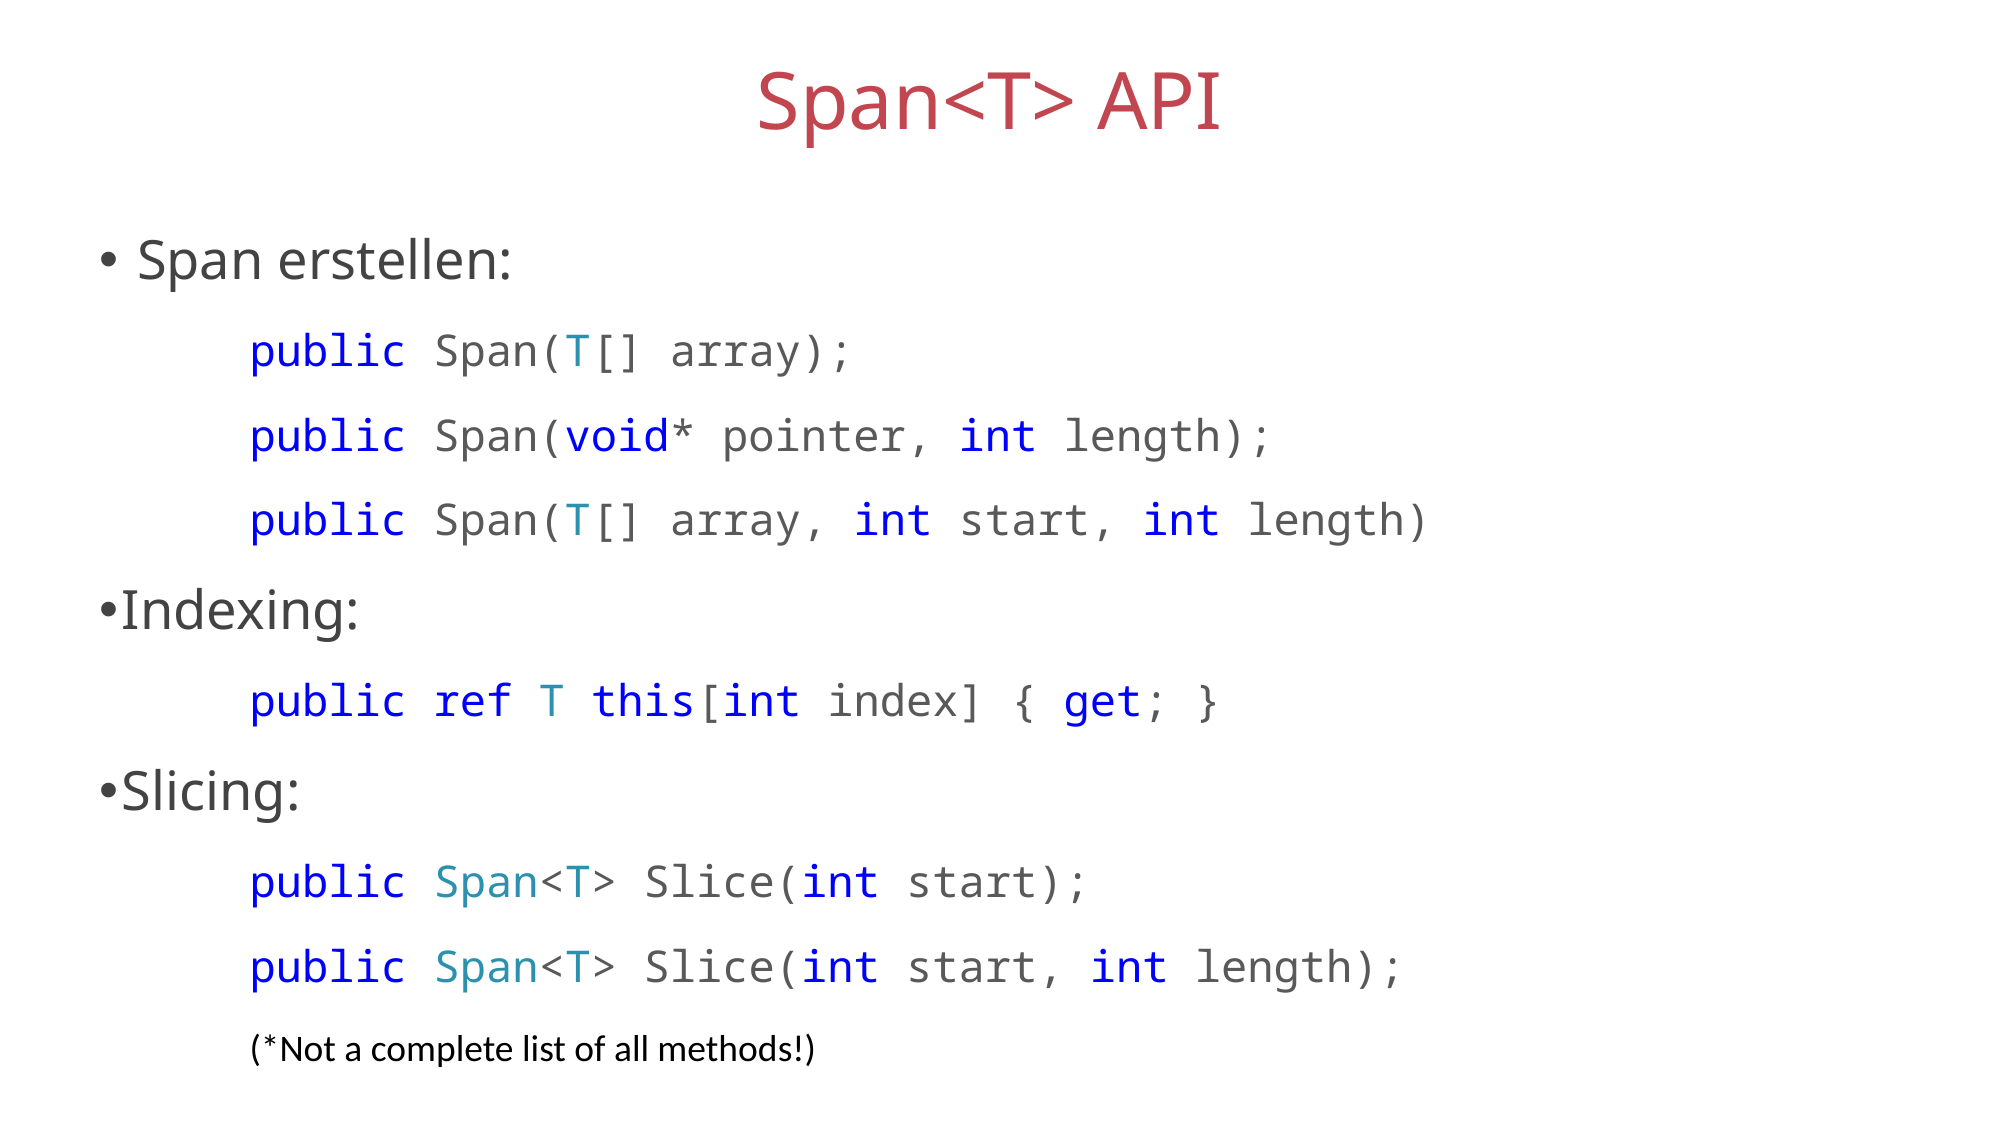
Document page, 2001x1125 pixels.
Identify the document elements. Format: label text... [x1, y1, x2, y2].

title Span<T> API [0, 0, 2000, 214]
list Span erstellen: public Span(T[] array); public Span(void* pointer, int length); public Span(T[] array, int start, int length) Indexing: public ref T this[int index] { get; } Slicing: public Span<T> Slice(int start); public Span<T> Slice(int start, int length); (*Not a complete list of all methods!) [79, 212, 1892, 1094]
